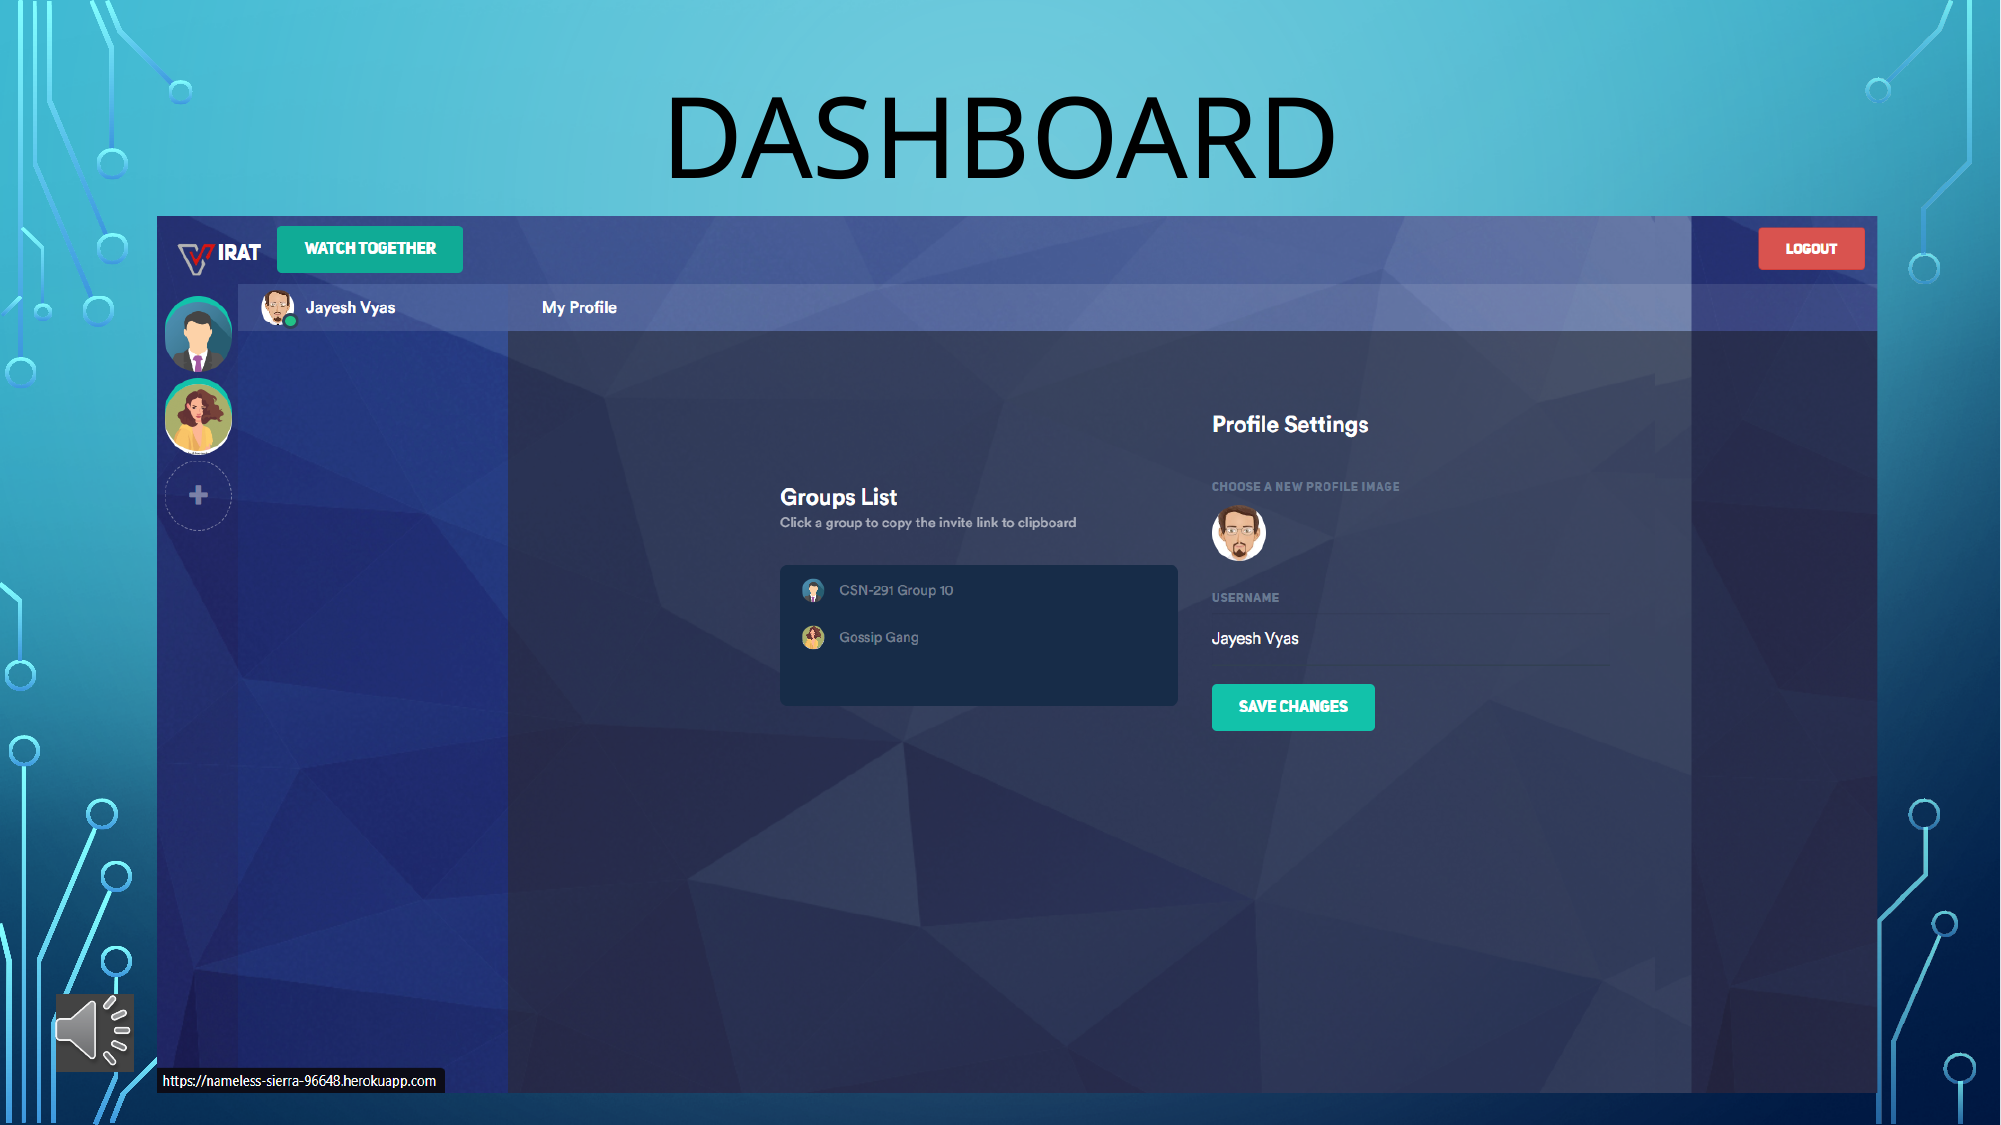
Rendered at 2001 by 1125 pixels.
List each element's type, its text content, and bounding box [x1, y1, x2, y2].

list Dashboard [112, 32, 1891, 248]
picture [54, 216, 1878, 1094]
